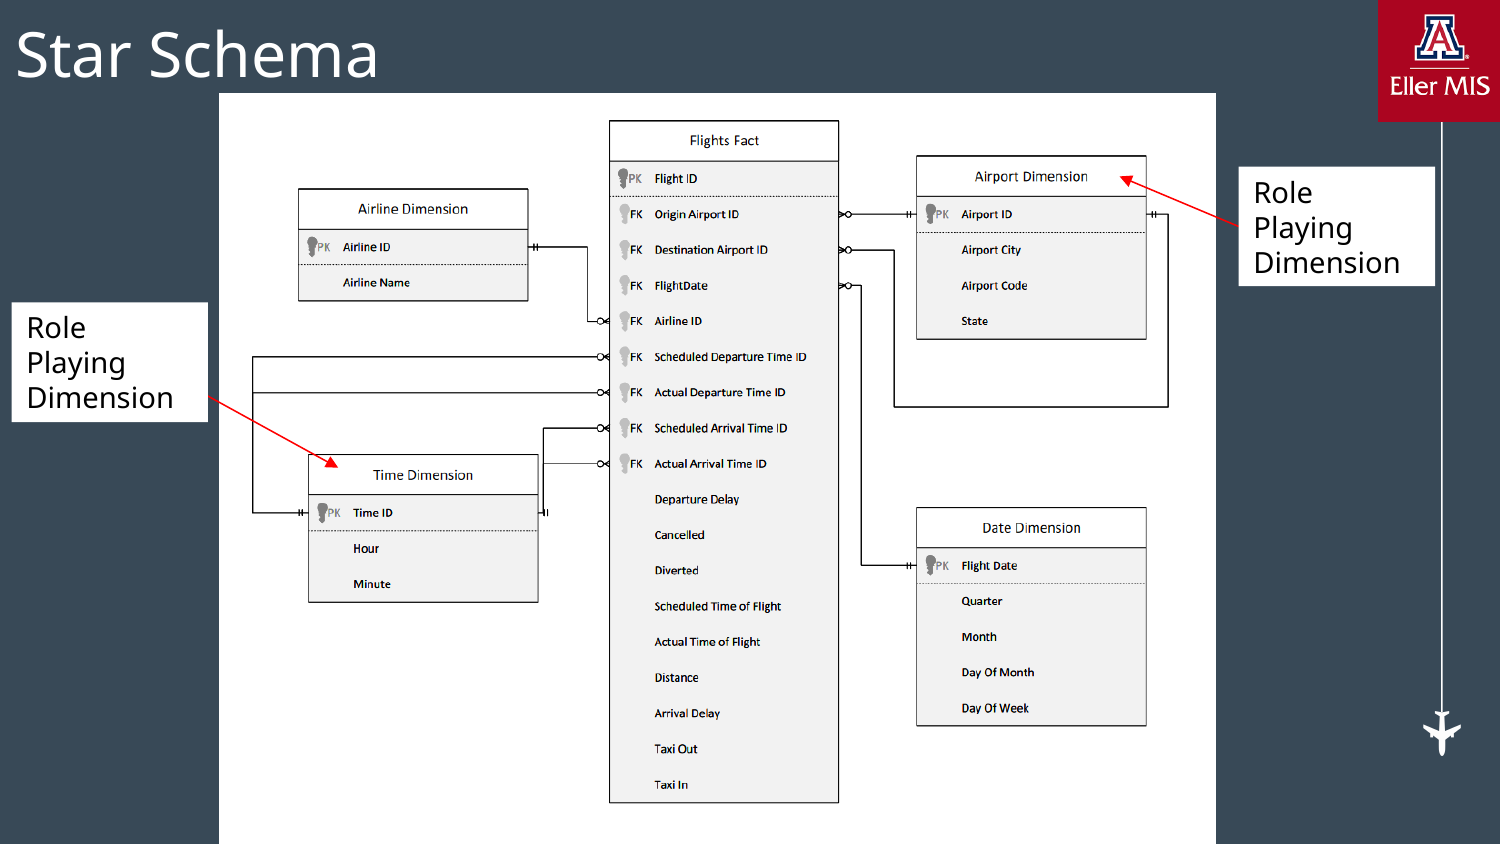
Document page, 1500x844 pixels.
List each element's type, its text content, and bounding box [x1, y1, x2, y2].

text_box Role Playing Dimension [1238, 166, 1436, 287]
text_box Role Playing Dimension [11, 302, 208, 423]
title Star Schema [0, 0, 1264, 94]
picture [1420, 711, 1464, 756]
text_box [171, 375, 339, 468]
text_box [1119, 176, 1239, 210]
picture [219, 93, 1216, 844]
picture [1377, 0, 1500, 122]
